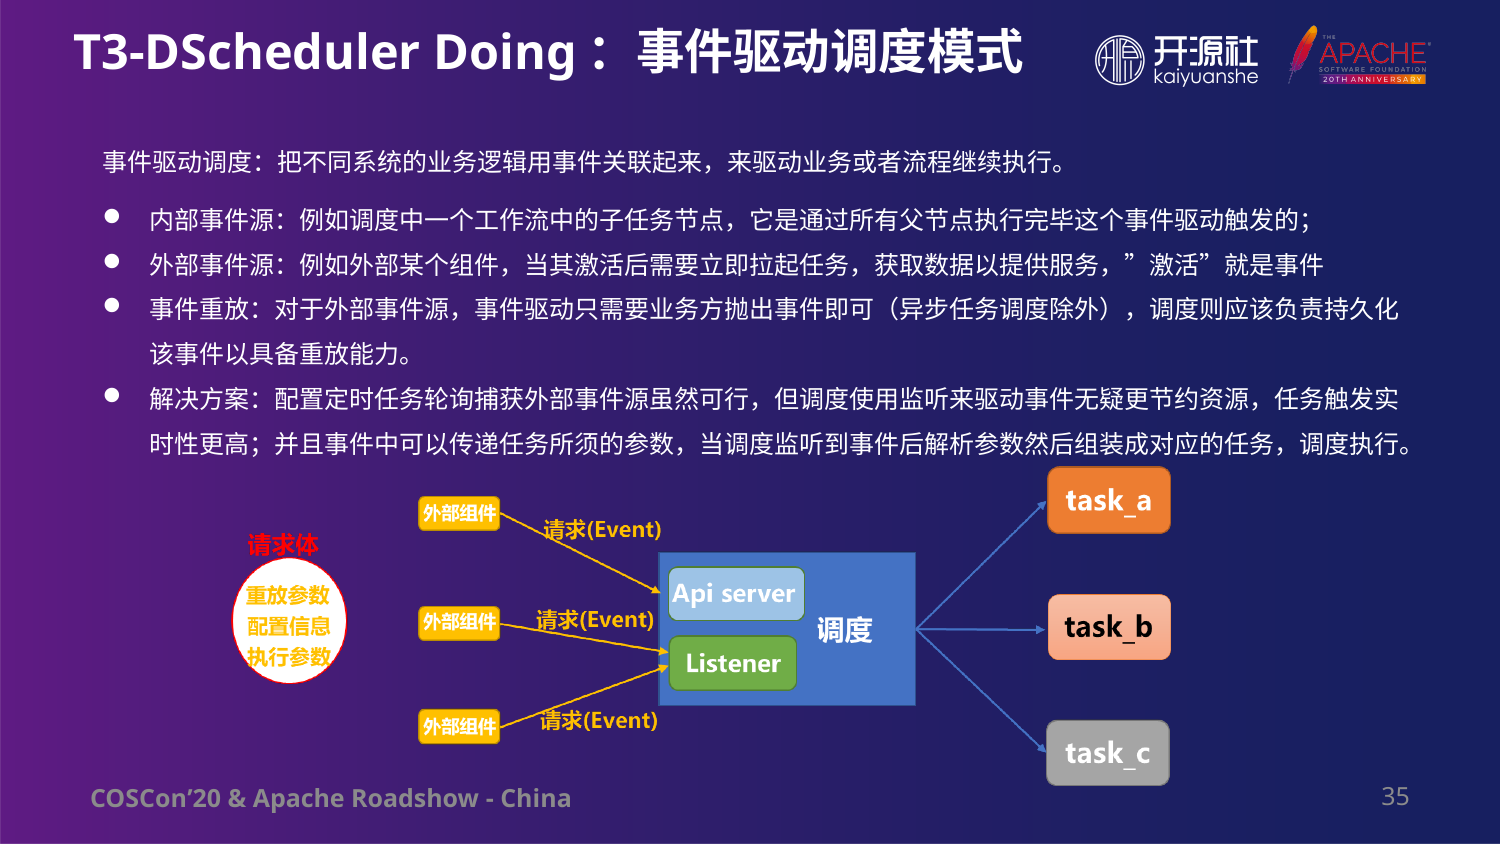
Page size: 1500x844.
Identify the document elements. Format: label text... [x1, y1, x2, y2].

slide_number 35 [1074, 774, 1425, 820]
picture [0, 0, 1500, 844]
text_box 事件驱动调度：把不同系统的业务逻辑用事件关联起来，来驱动业务或者流程继续执行。 内部事件源：例如调度中一个工作流中的子任务节点，它是通过所有父节点执行完毕这个事件驱动触发的； 外部事件源：例如外部某个组件，当其激活后需要立即拉起任务，获取数据以提供服务，”激活”就是事件 事件重放：对于外部事件源，事件驱动只需要业务方抛出事件即可（异步任务调度除外），调度则应该负责持久化该事件以具备重放能力。 解决方案：配置定时任务轮询捕获外部事件源虽然可行，但调度使用监听来驱动事件无疑更节约资源，任务触发实时性更高；并且事件中可以传递任务所须的参数，当调度监听到事件后解析参数然后组装成对应的任务，调度执行。 [75, 124, 1425, 466]
title T3-DScheduler Doing：事件驱动调度模式 [73, 21, 1074, 80]
